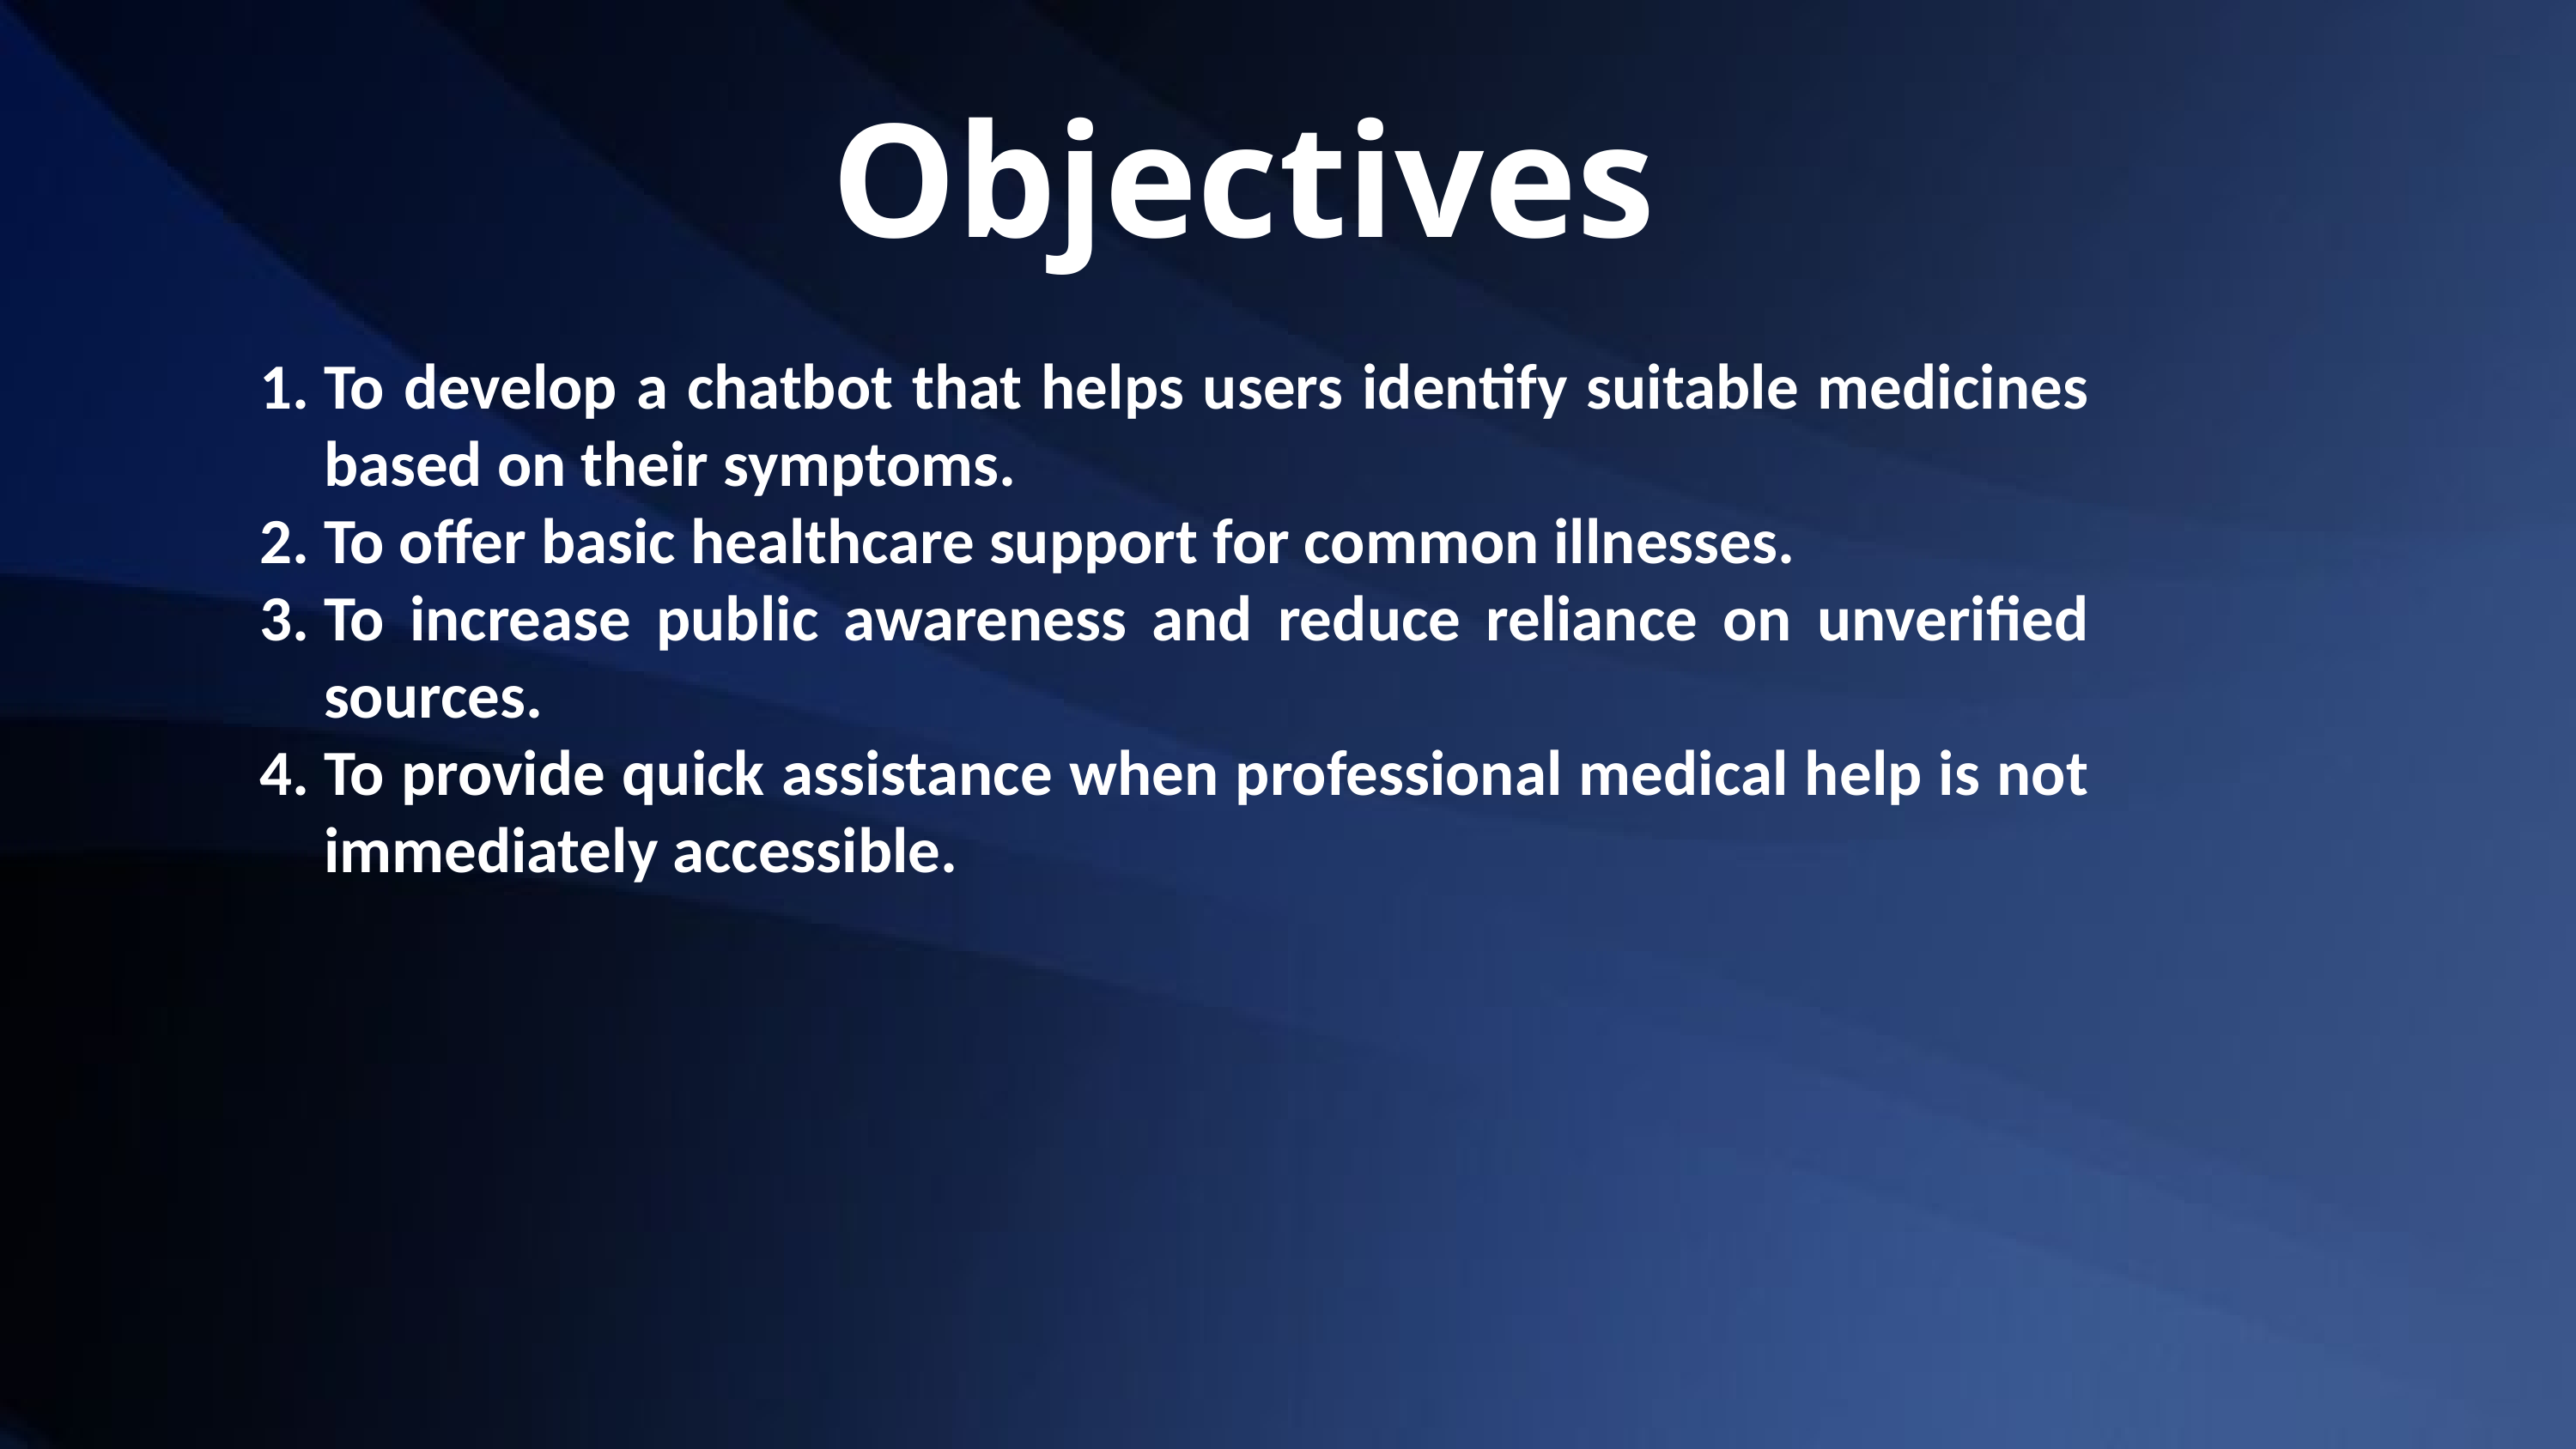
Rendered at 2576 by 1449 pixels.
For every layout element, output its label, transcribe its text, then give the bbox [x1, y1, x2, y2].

picture [0, 0, 2576, 1449]
text_box Objectives [178, 80, 2351, 270]
text_box To develop a chatbot that helps users identify suitable medicines based on their symptoms. To offer basic healthcare support for common illnesses. To increase public awareness and reduce reliance on unverified sources. To provide quick assistance when professional medical help is not immediately accessible. [246, 337, 2104, 892]
